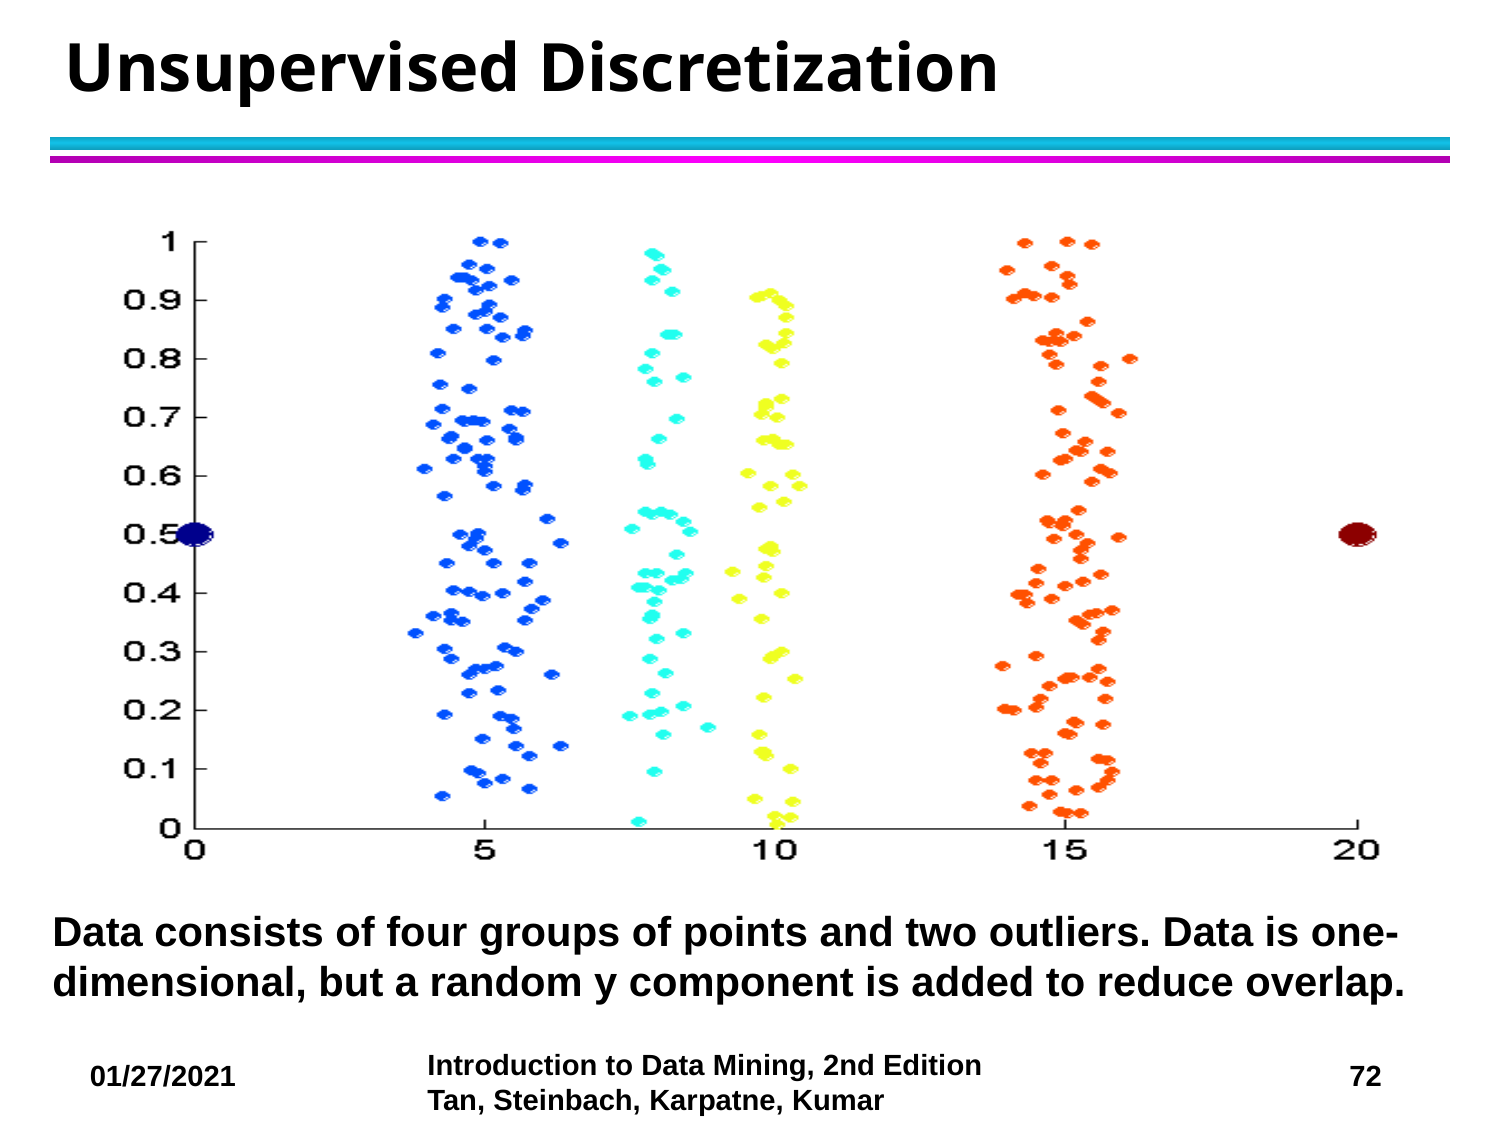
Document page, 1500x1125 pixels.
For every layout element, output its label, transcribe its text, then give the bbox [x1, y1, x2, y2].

picture [0, 186, 1500, 907]
text_box Data consists of four groups of points and two outliers. Data is one-dimensional, but a random y component is added to reduce overlap. [37, 916, 1450, 1013]
title Unsupervised Discretization [50, 0, 1475, 113]
